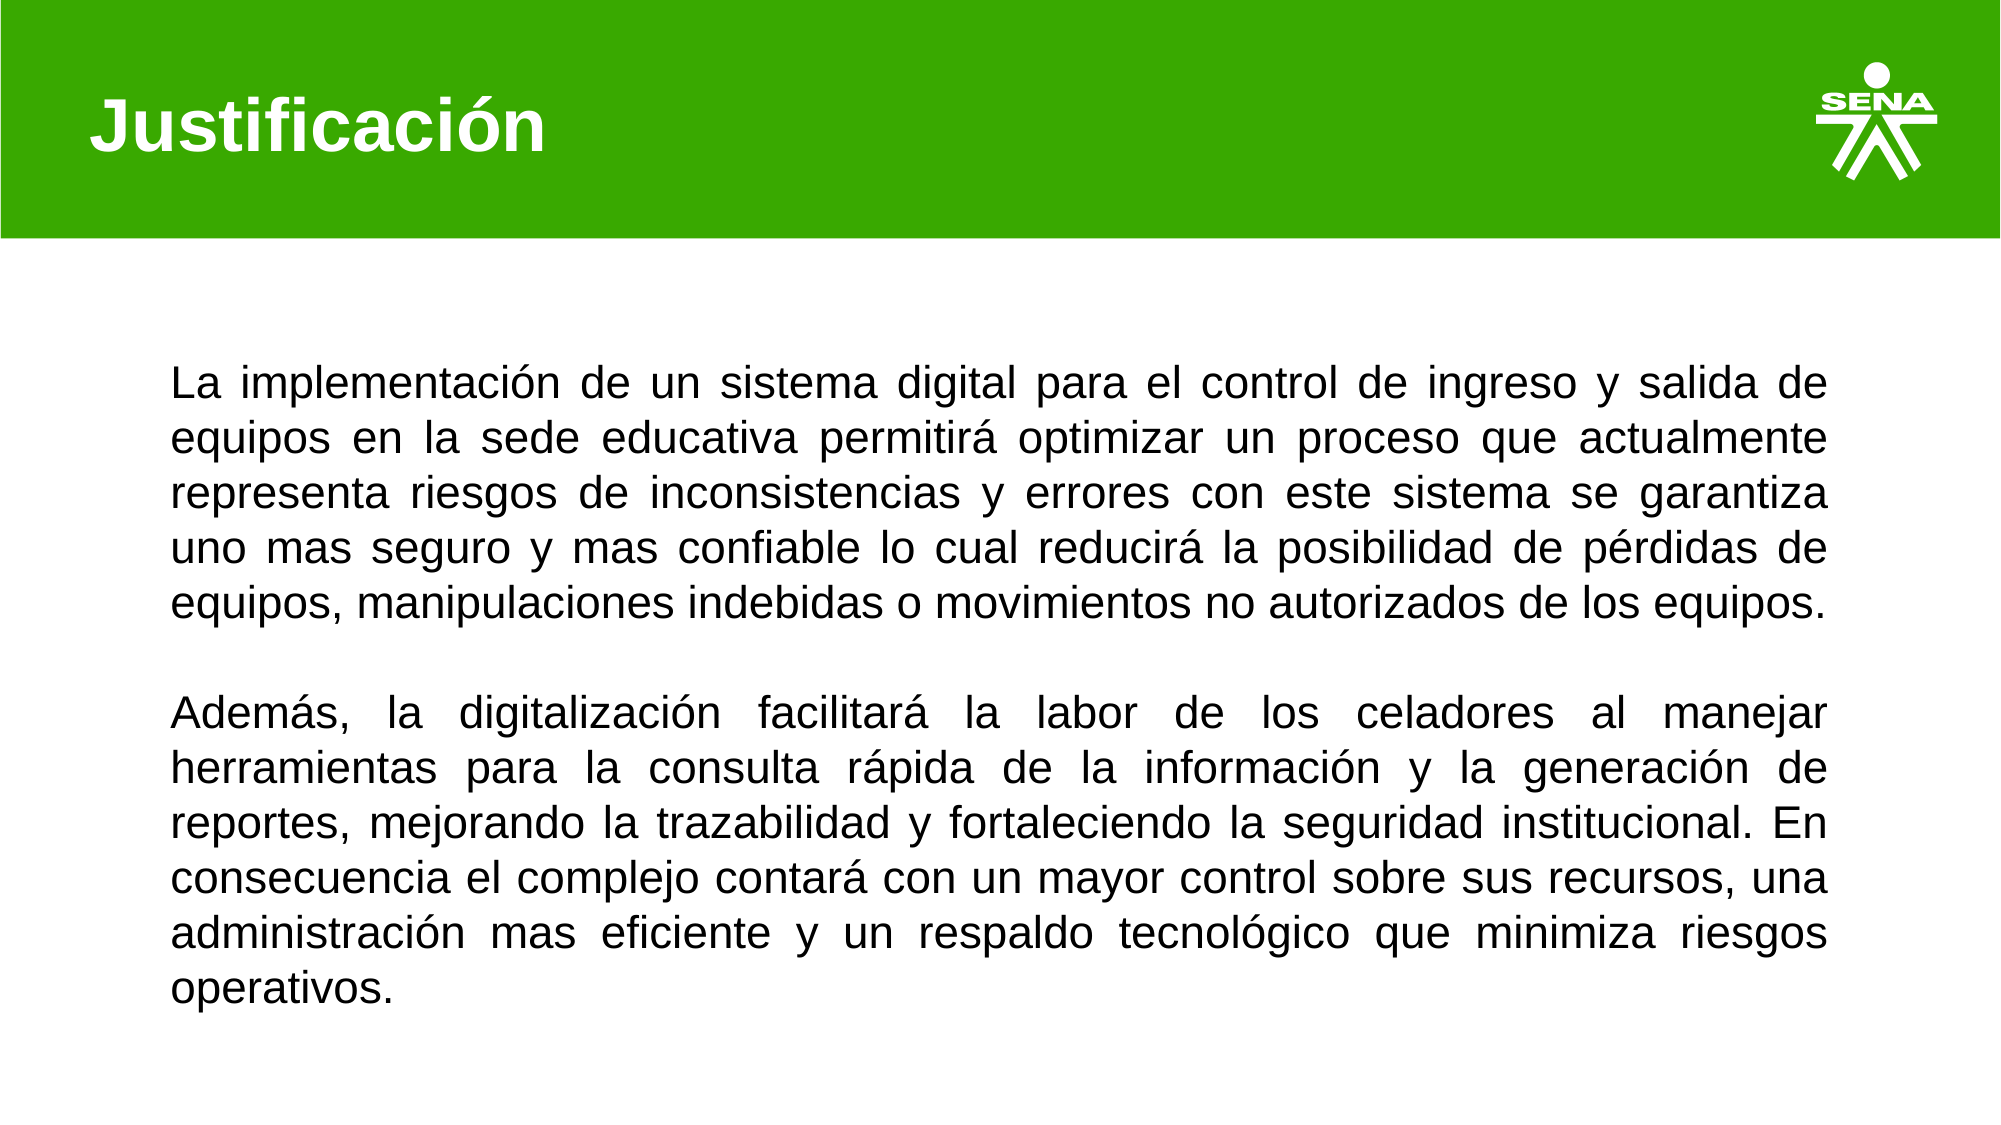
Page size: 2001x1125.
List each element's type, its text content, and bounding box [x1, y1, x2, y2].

picture [0, 0, 2001, 1125]
title Justificación [74, 18, 1403, 236]
text_box La implementación de un sistema digital para el control de ingreso y salida de equipos en la sede educativa permitirá optimizar un proceso que actualmente representa riesgos de inconsistencias y errores con este sistema se garantiza uno mas seguro y mas confiable lo cual reducirá la posibilidad de pérdidas de equipos, manipulaciones indebidas o movimientos no autorizados de los equipos. Además, la digitalización facilitará la labor de los celadores al manejar herramientas para la consulta rápida de la información y la generación de reportes, mejorando la trazabilidad y fortaleciendo la seguridad institucional. En consecuencia el complejo contará con un mayor control sobre sus recursos, una administración mas eficiente y un respaldo tecnológico que minimiza riesgos operativos. [155, 345, 1845, 1020]
